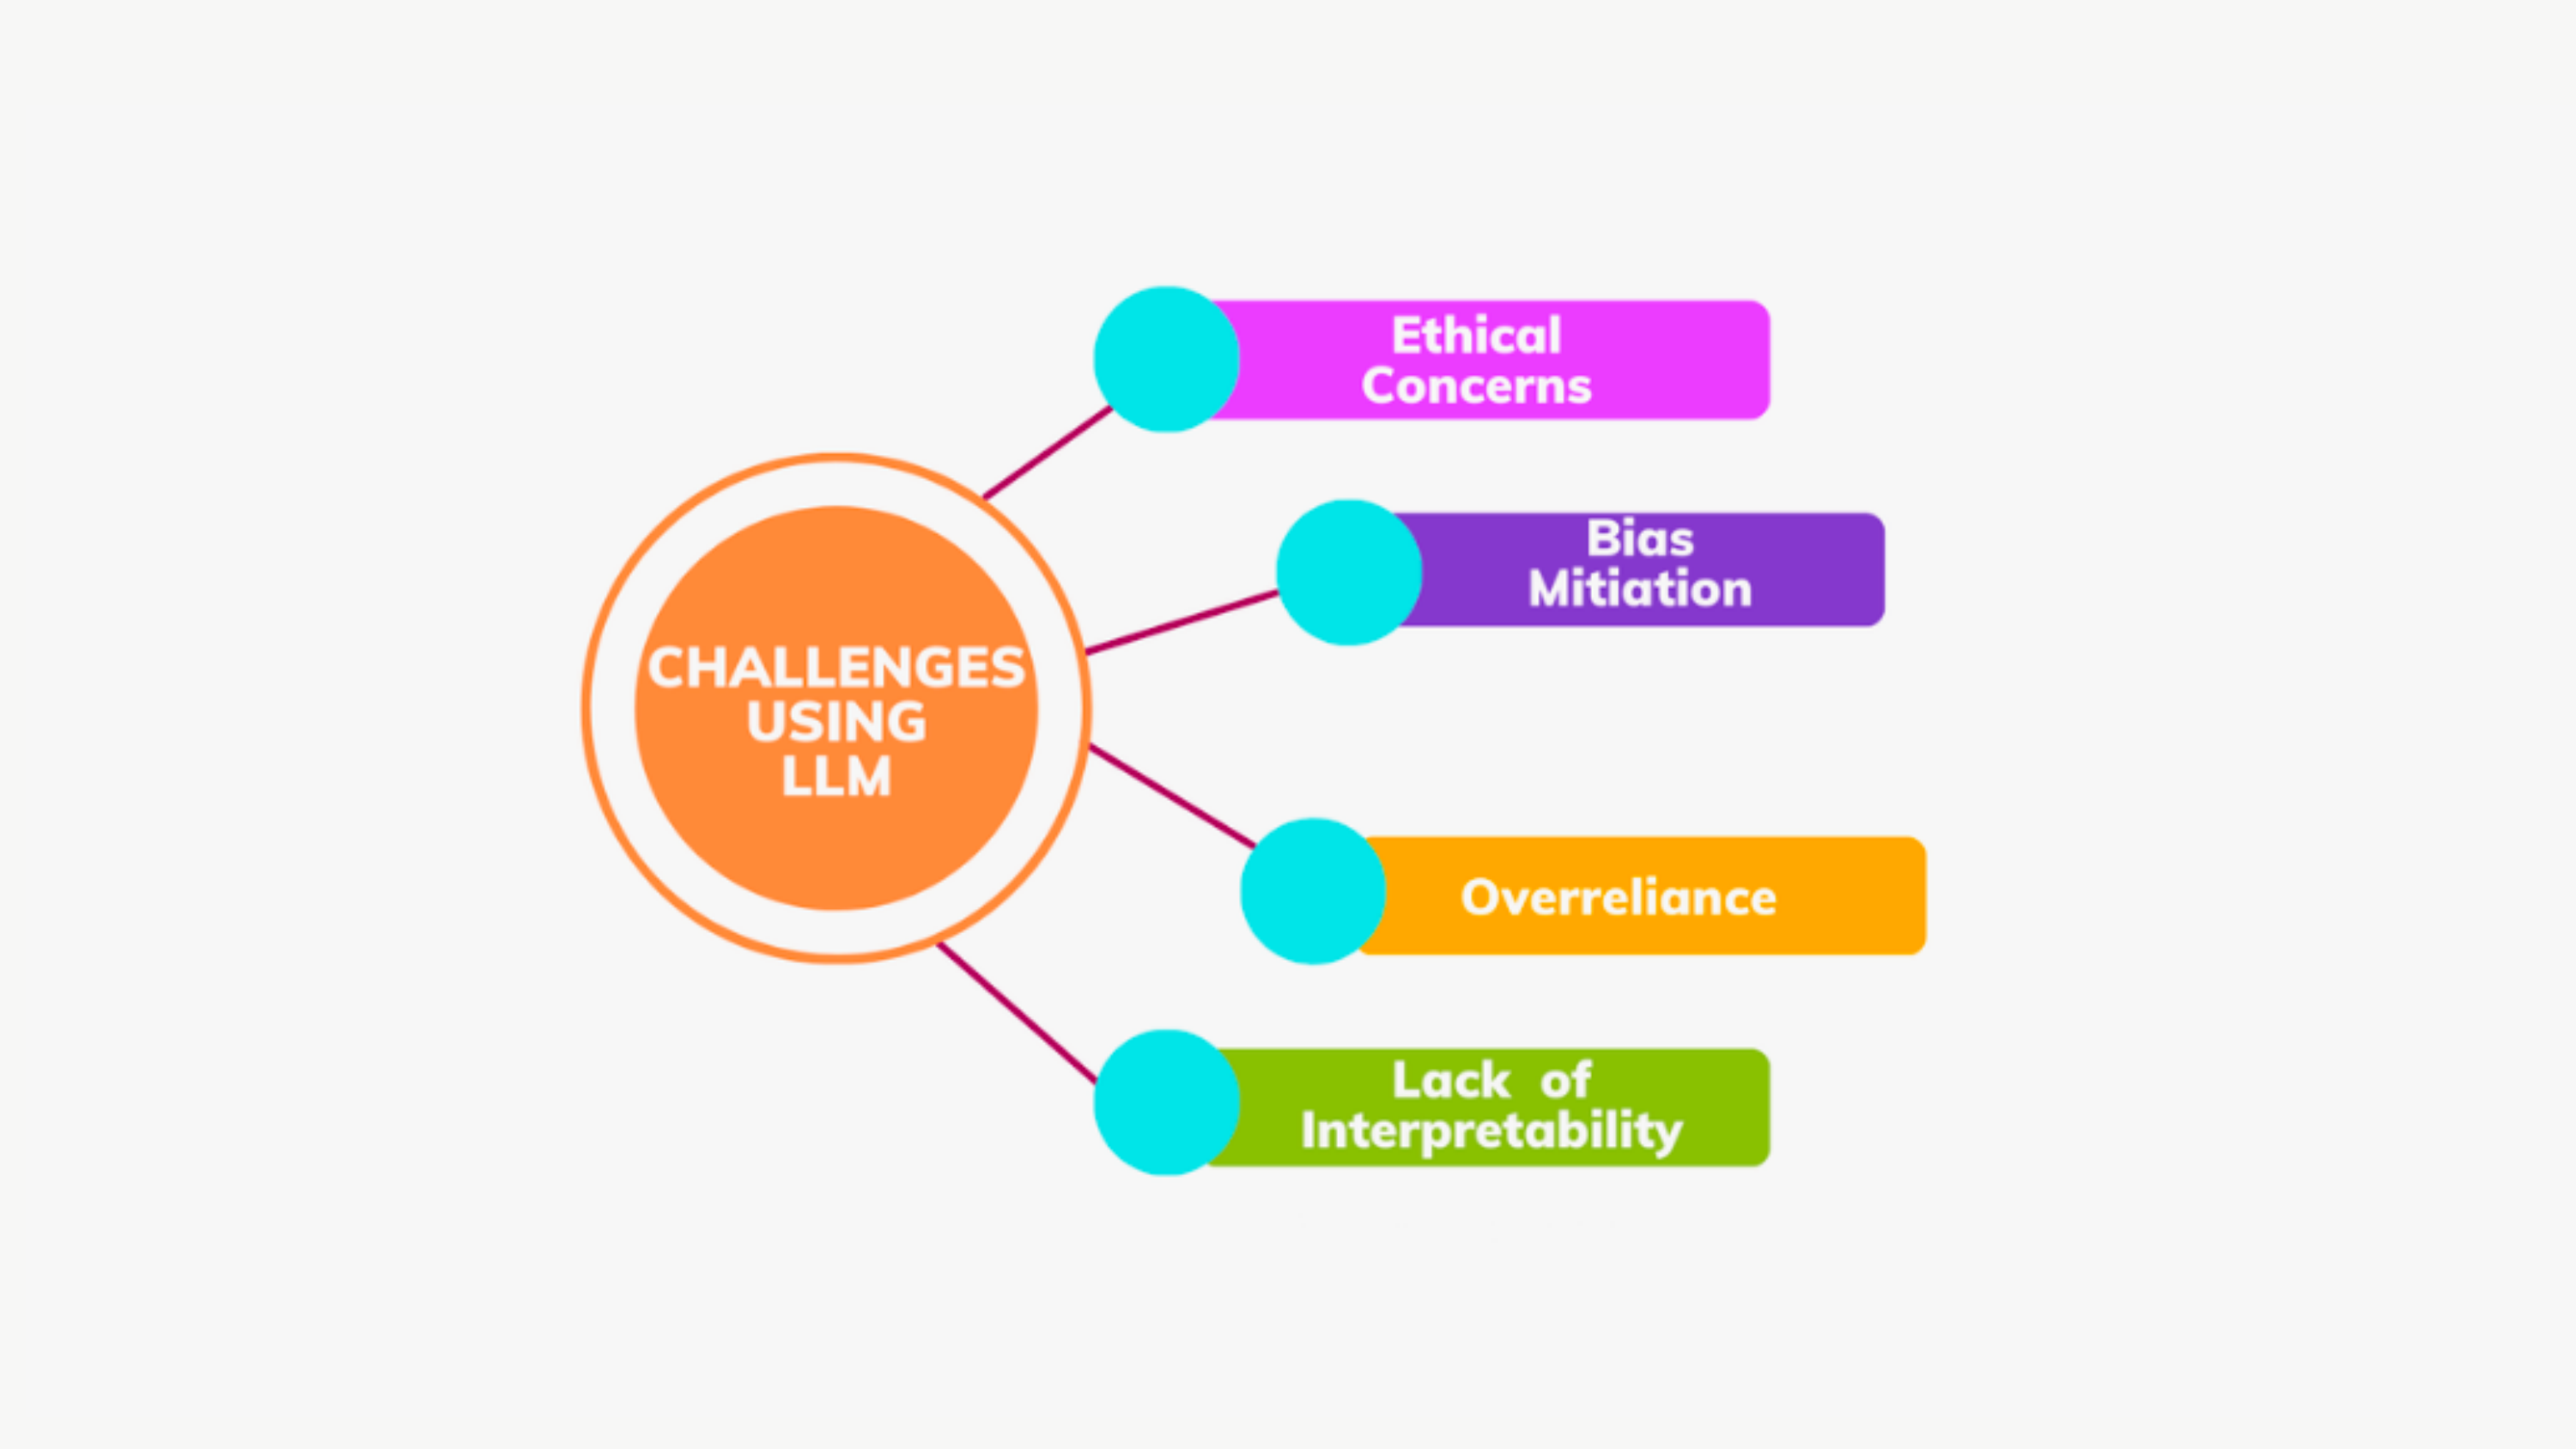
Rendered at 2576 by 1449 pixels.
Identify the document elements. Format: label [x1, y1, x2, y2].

text_box [25, 105, 2576, 1417]
